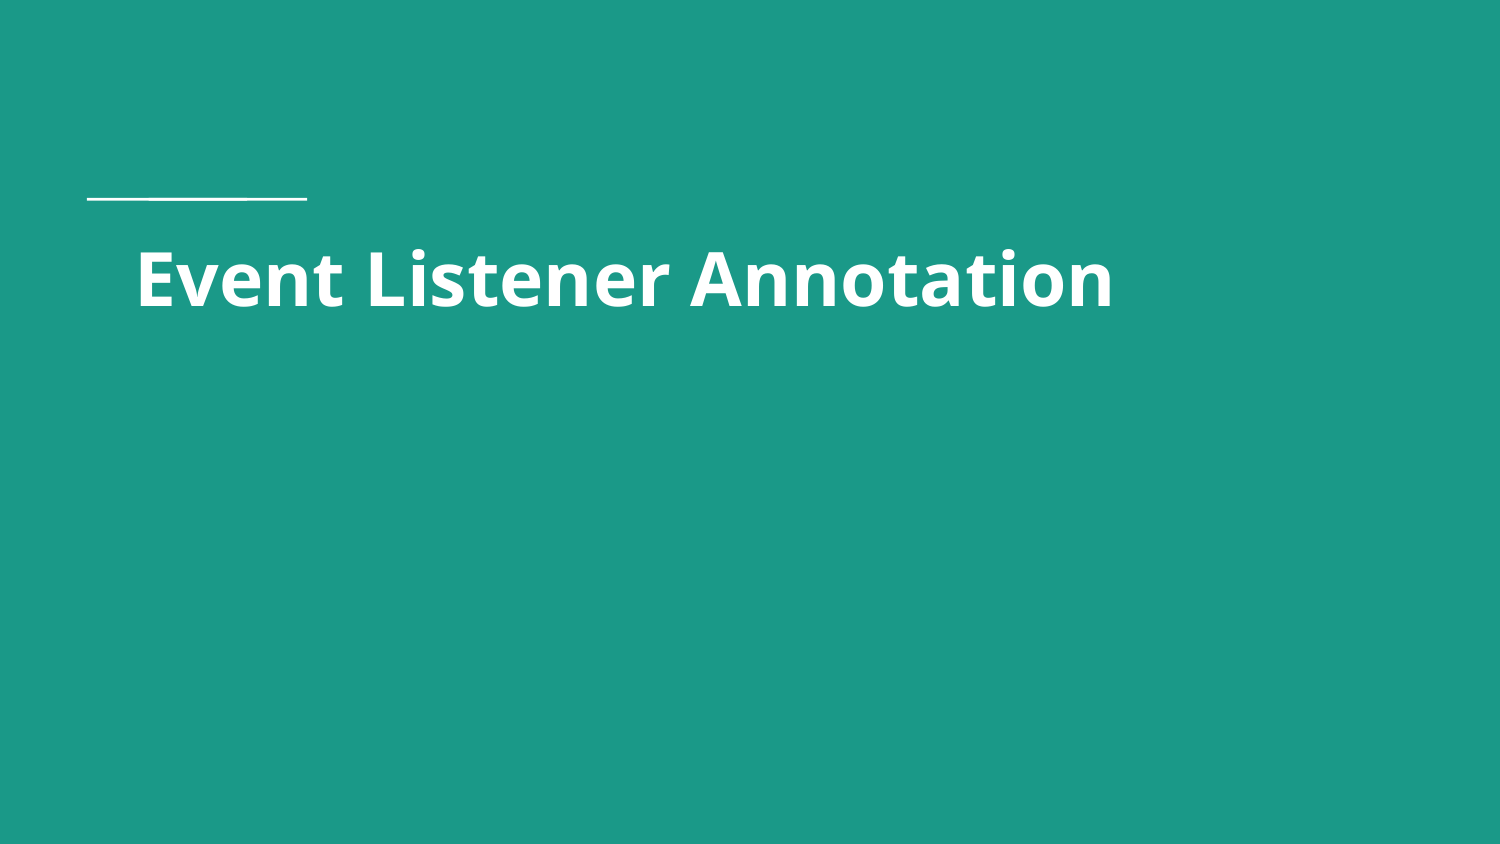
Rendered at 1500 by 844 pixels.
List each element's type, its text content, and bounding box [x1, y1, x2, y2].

title Event Listener Annotation [119, 216, 1381, 466]
